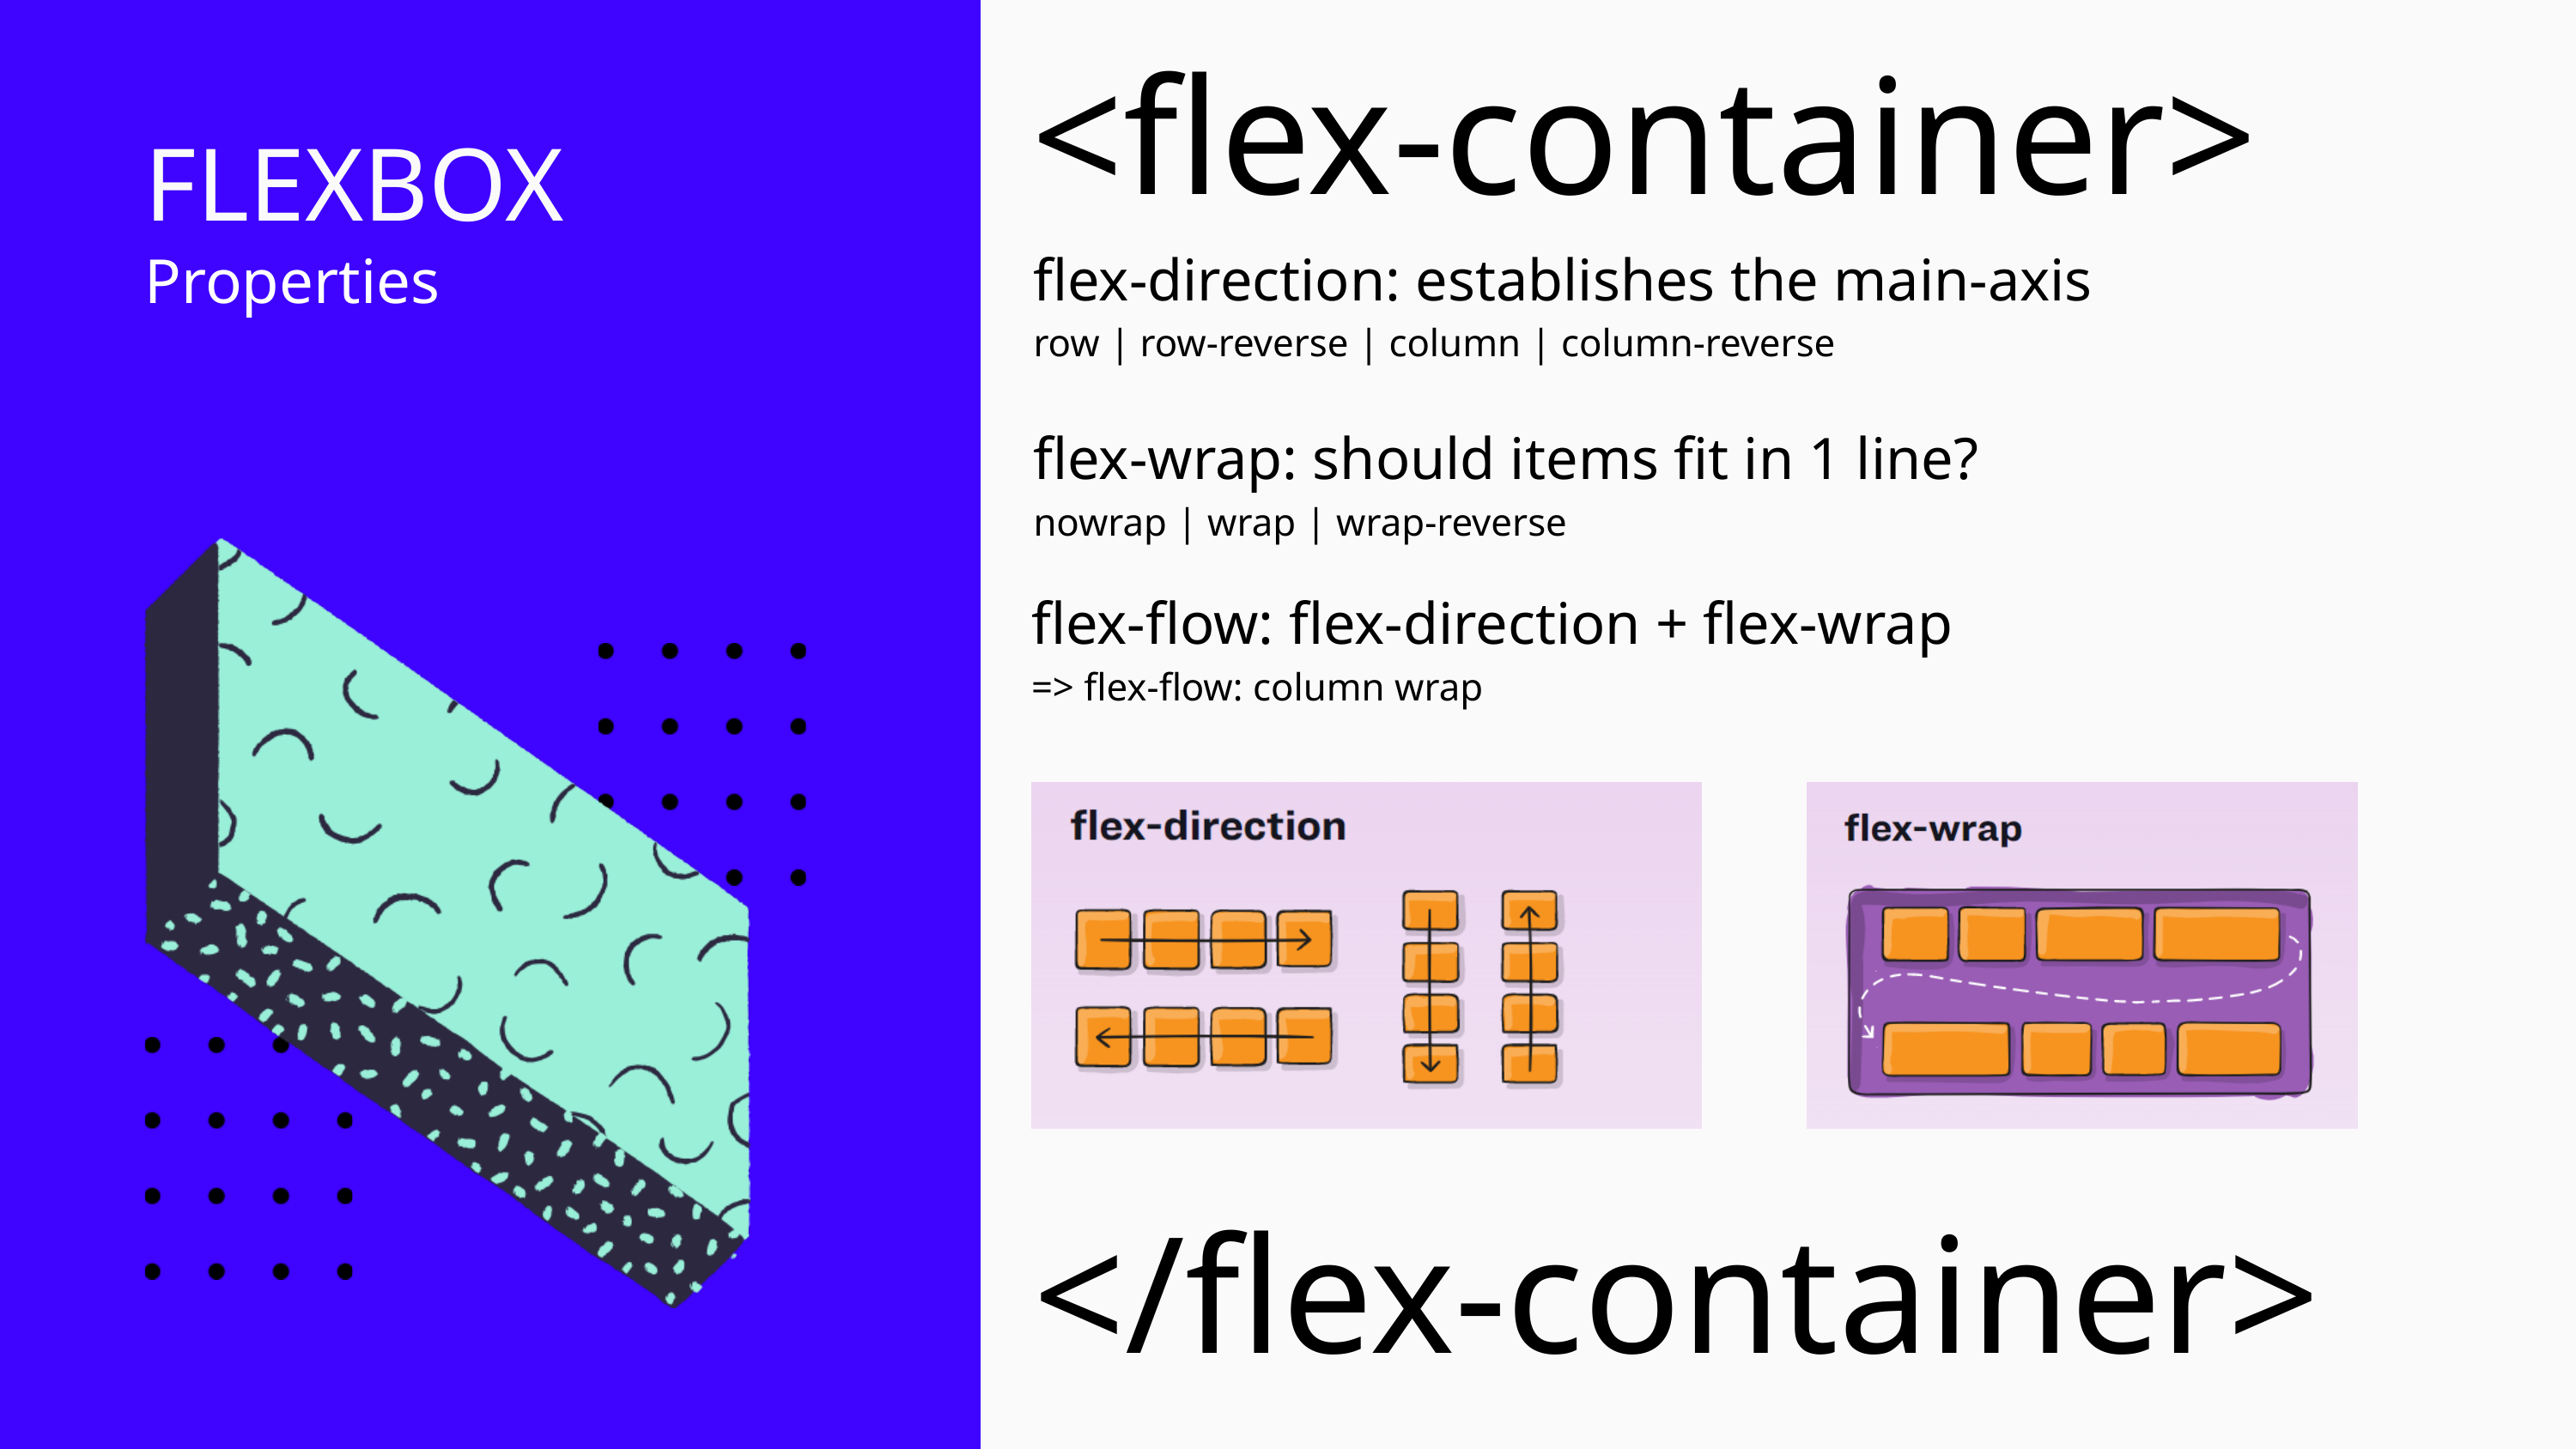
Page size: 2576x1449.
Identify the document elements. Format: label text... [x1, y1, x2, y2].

text_box flex-flow: flex-direction + flex-wrap => flex-flow: column wrap [1031, 575, 2501, 708]
picture [144, 538, 806, 1308]
text_box flex-wrap: should items fit in 1 line? nowrap | wrap | wrap-reverse [1033, 410, 2504, 543]
picture [1807, 782, 2358, 1130]
text_box Properties [144, 230, 927, 316]
text_box FLEXBOX [144, 120, 851, 230]
text_box <flex-container> [1031, 1, 2501, 227]
text_box </flex-container> [1033, 1160, 2504, 1386]
picture [1030, 782, 1702, 1130]
text_box [981, 0, 2576, 1449]
text_box flex-direction: establishes the main-axis row | row-reverse | column | column-reverse [1033, 232, 2504, 365]
